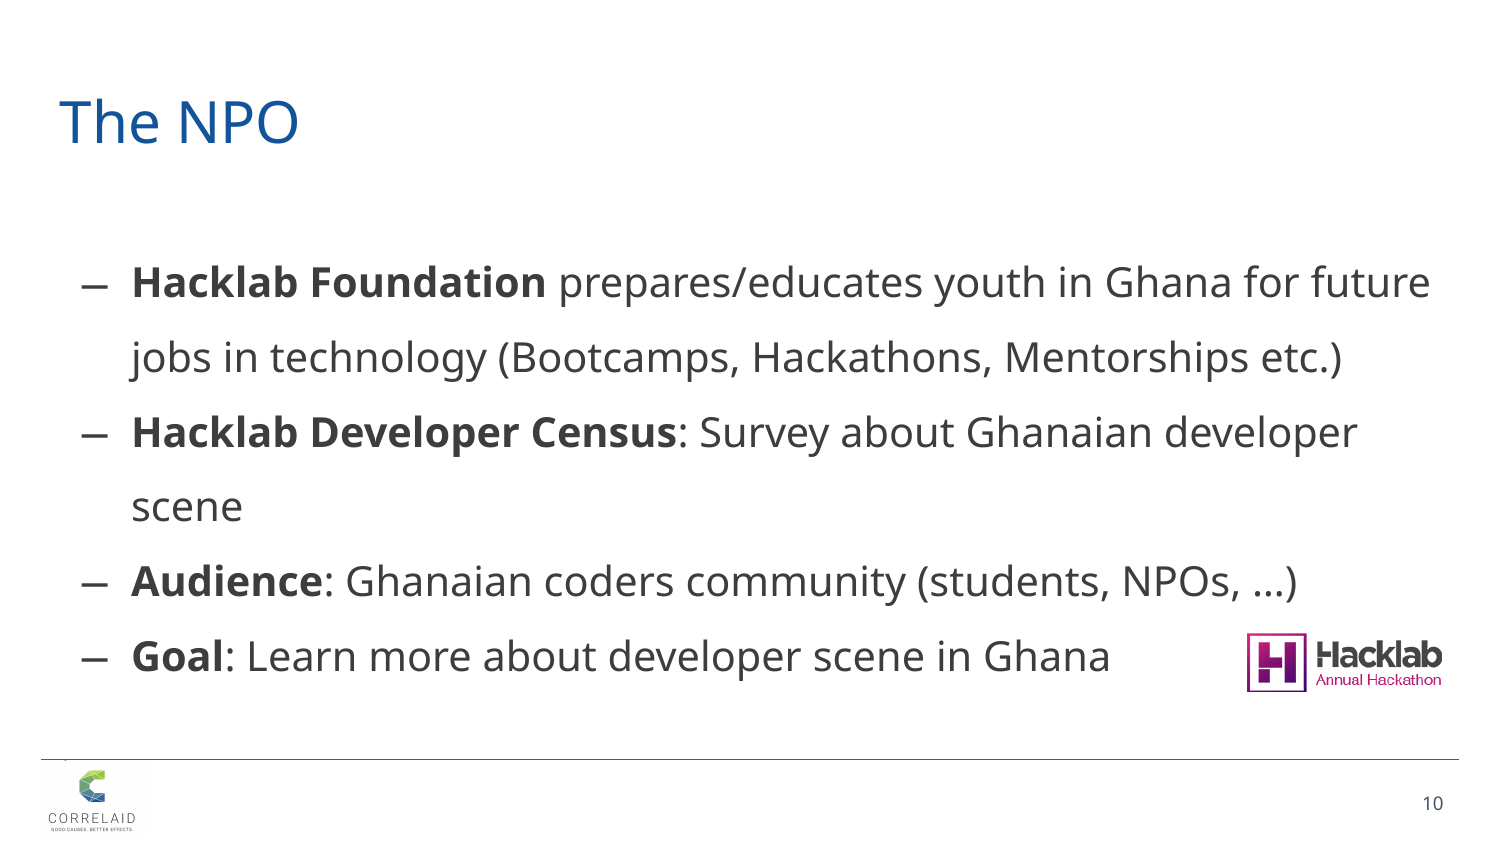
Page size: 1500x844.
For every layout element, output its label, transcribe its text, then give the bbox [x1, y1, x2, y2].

list Hacklab Foundation prepares/educates youth in Ghana for future jobs in technology (Bootcamps, Hackathons, Mentorships etc.) Hacklab Developer Census: Survey about Ghanaian developer scene Audience: Ghanaian coders community (students, NPOs, …) Goal: Learn more about developer scene in Ghana [44, 223, 1459, 744]
picture [41, 760, 149, 837]
picture [1218, 544, 1467, 793]
title The NPO [44, 43, 1459, 207]
